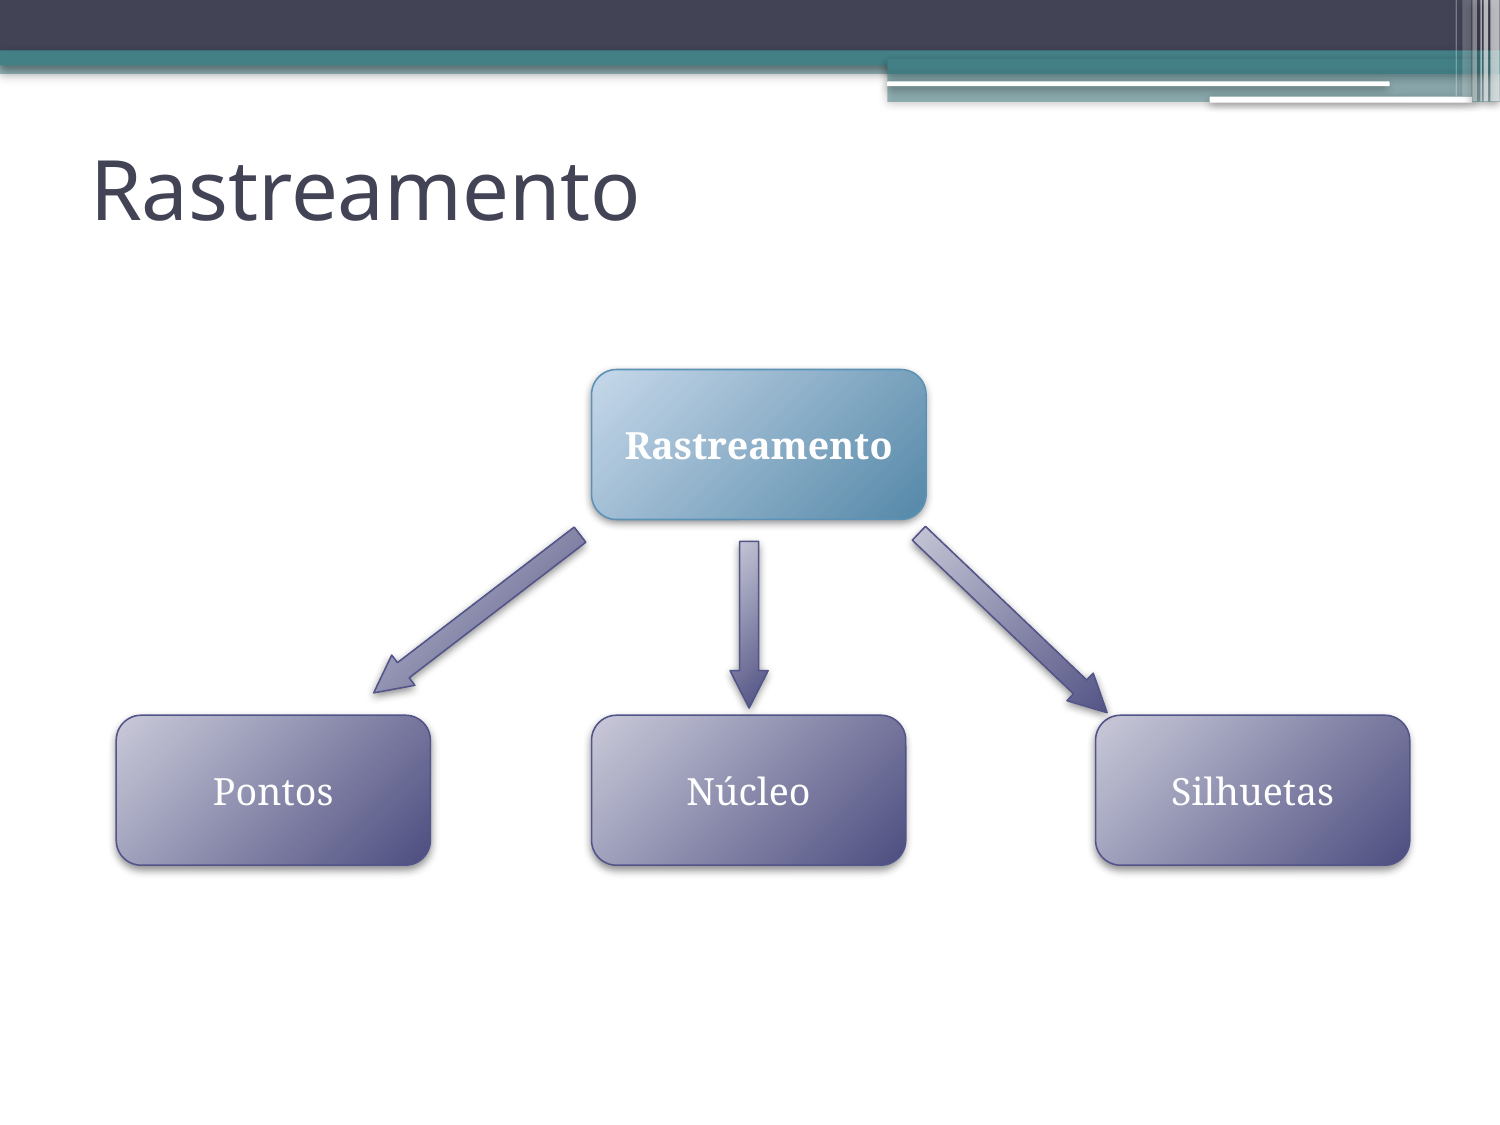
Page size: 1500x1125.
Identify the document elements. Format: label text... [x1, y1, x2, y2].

text_box Silhuetas [1094, 714, 1411, 866]
text_box Rastreamento [590, 368, 927, 521]
text_box Núcleo [590, 714, 907, 866]
title Rastreamento [75, 99, 1425, 275]
text_box [373, 526, 587, 694]
text_box [729, 540, 769, 709]
text_box [911, 525, 1108, 714]
text_box Pontos [115, 714, 432, 866]
